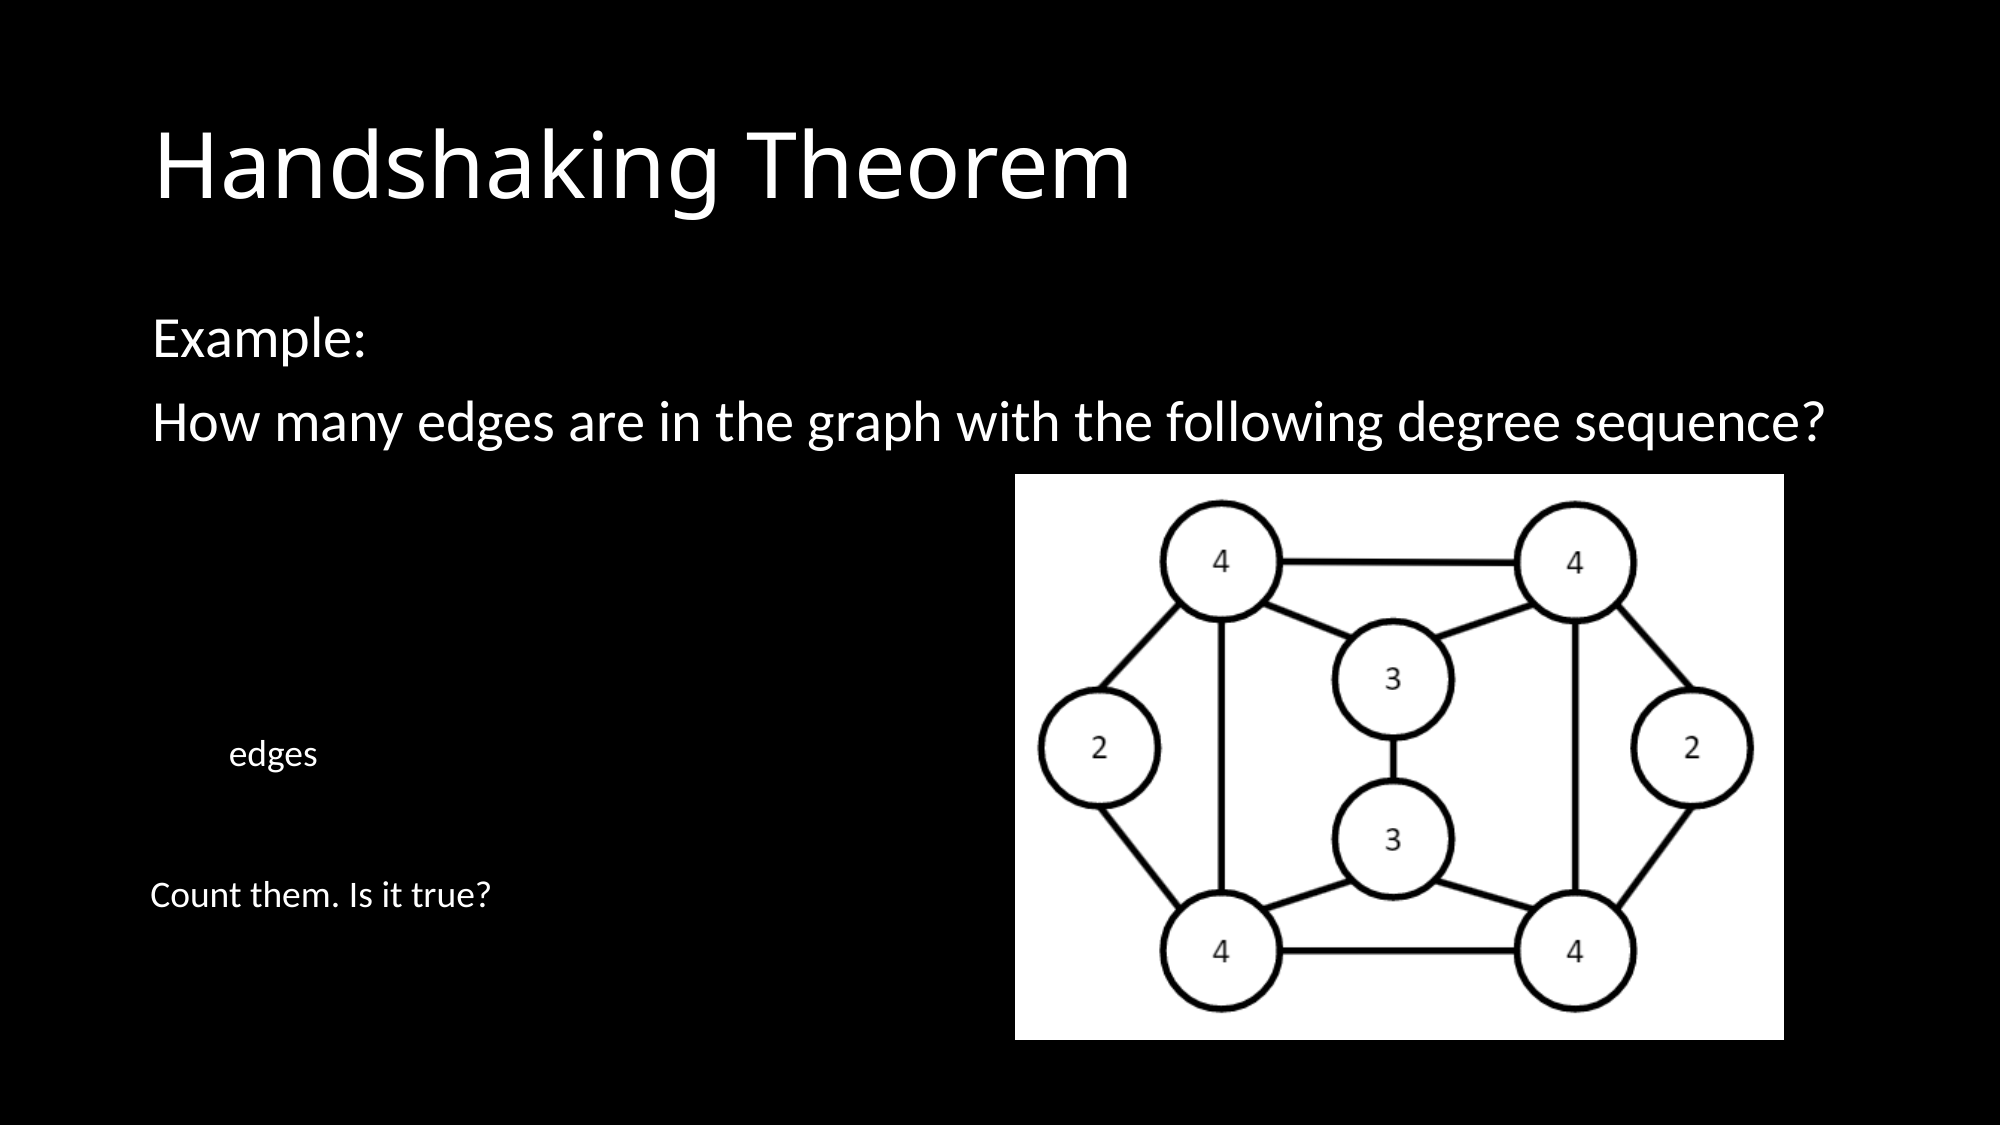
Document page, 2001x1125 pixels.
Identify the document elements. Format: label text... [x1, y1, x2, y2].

text_box Count them. Is it true? [135, 862, 508, 923]
title Handshaking Theorem [137, 59, 1863, 278]
picture [1015, 474, 1784, 1040]
